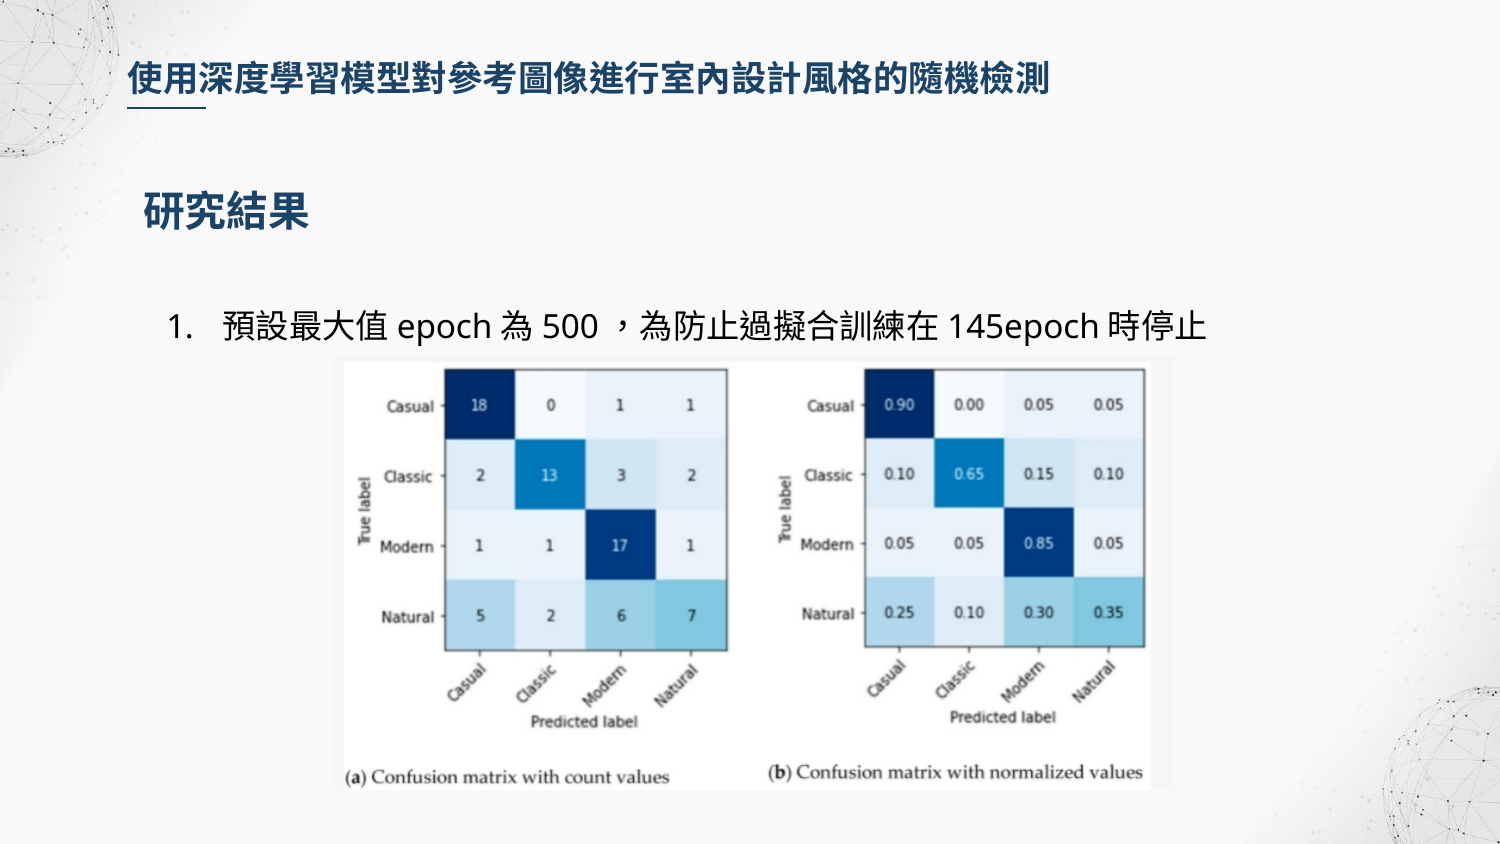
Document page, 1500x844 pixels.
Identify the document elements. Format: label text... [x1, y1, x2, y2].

text_box 研究結果 [143, 184, 1456, 235]
text_box 使用深度學習模型對參考圖像進行室內設計風格的隨機檢測 [116, 50, 1378, 105]
text_box 預設最大值epoch為500，為防止過擬合訓練在145epoch時停止 [166, 284, 1342, 345]
picture [0, 0, 1500, 844]
